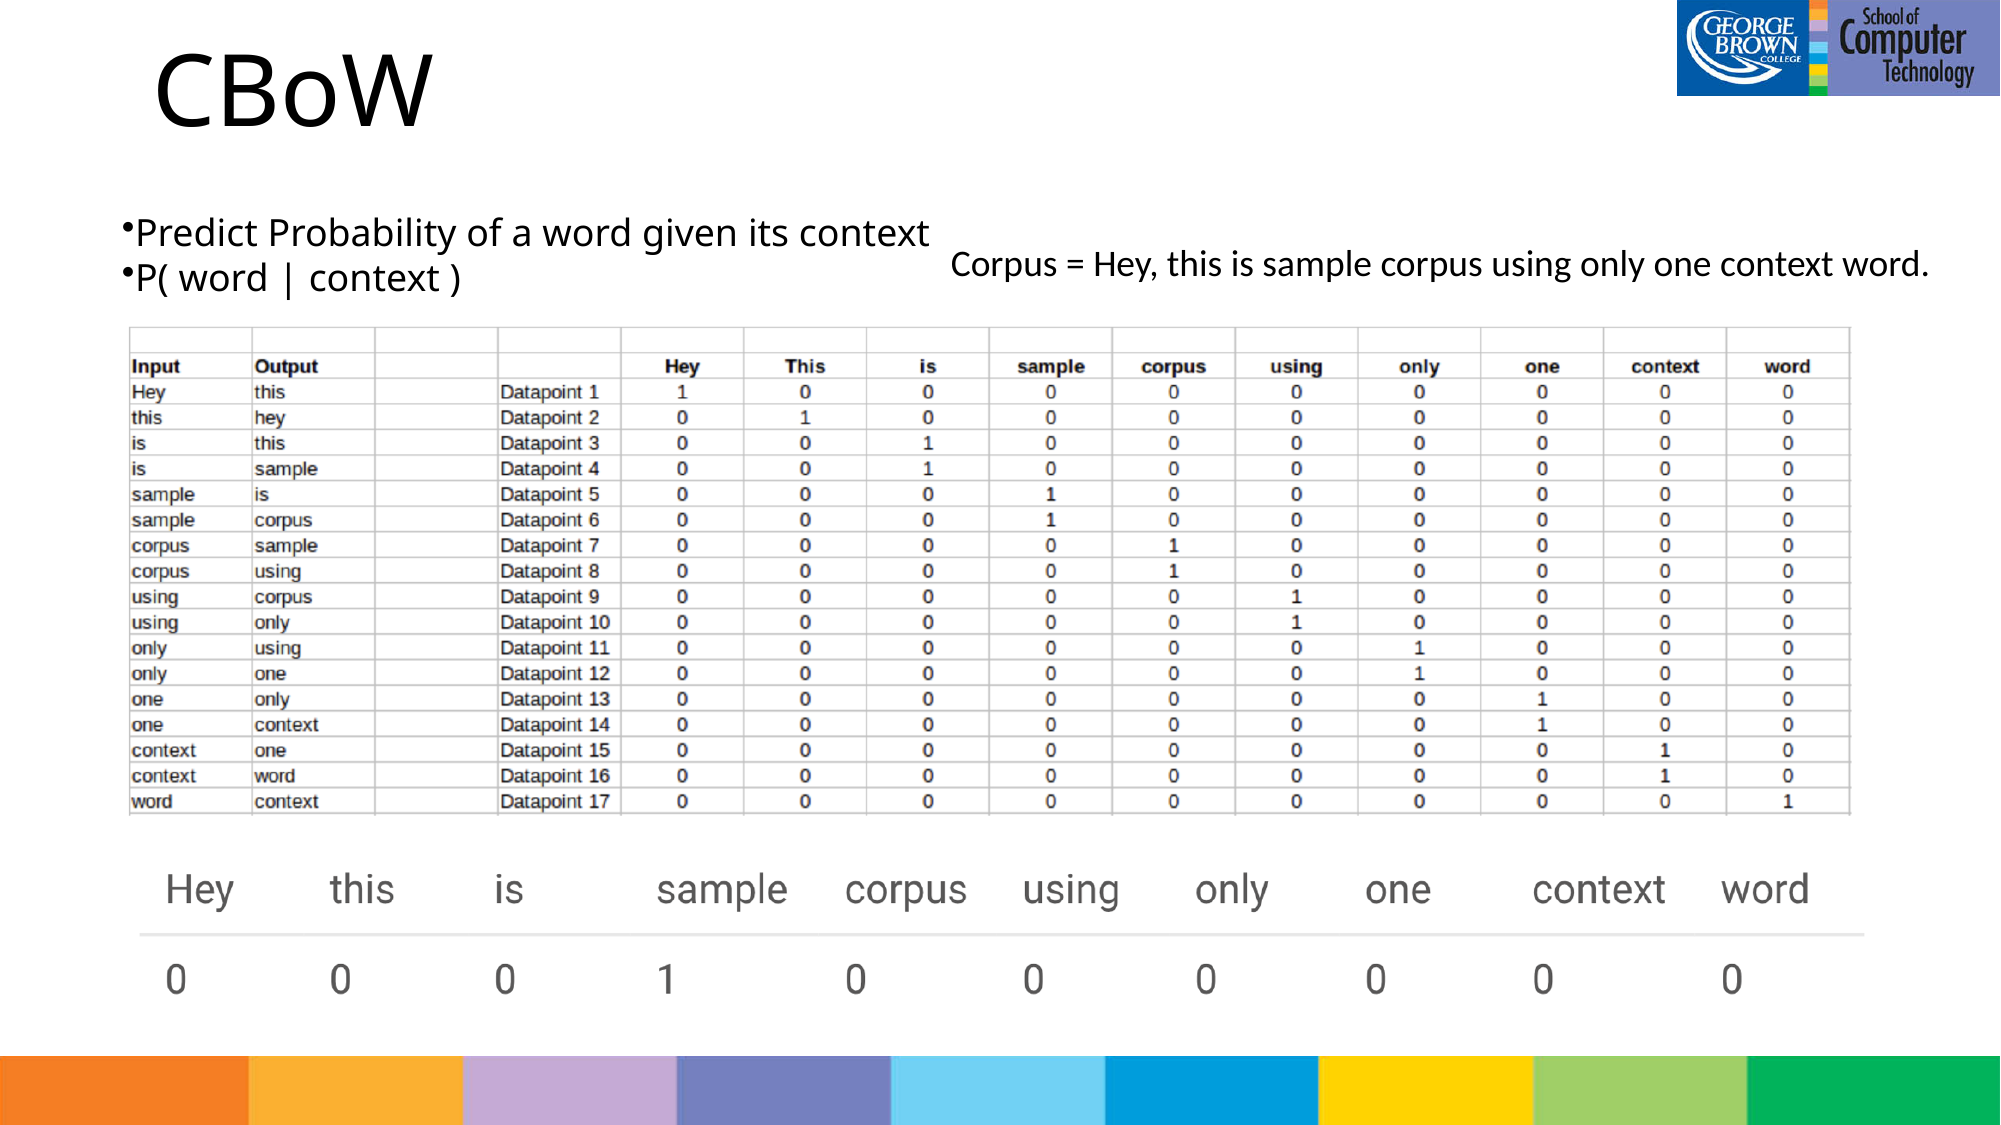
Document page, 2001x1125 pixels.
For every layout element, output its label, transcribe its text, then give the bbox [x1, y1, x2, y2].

picture [0, 1056, 1105, 1125]
title CBoW [137, 0, 1863, 203]
picture [112, 308, 1888, 1027]
text_box Predict Probability of a word given its context P( word | context ) [106, 201, 1031, 307]
text_box Corpus = Hey, this is sample corpus using only one context word. [935, 231, 1975, 292]
picture [1677, 0, 2000, 96]
picture [1318, 1056, 2000, 1125]
